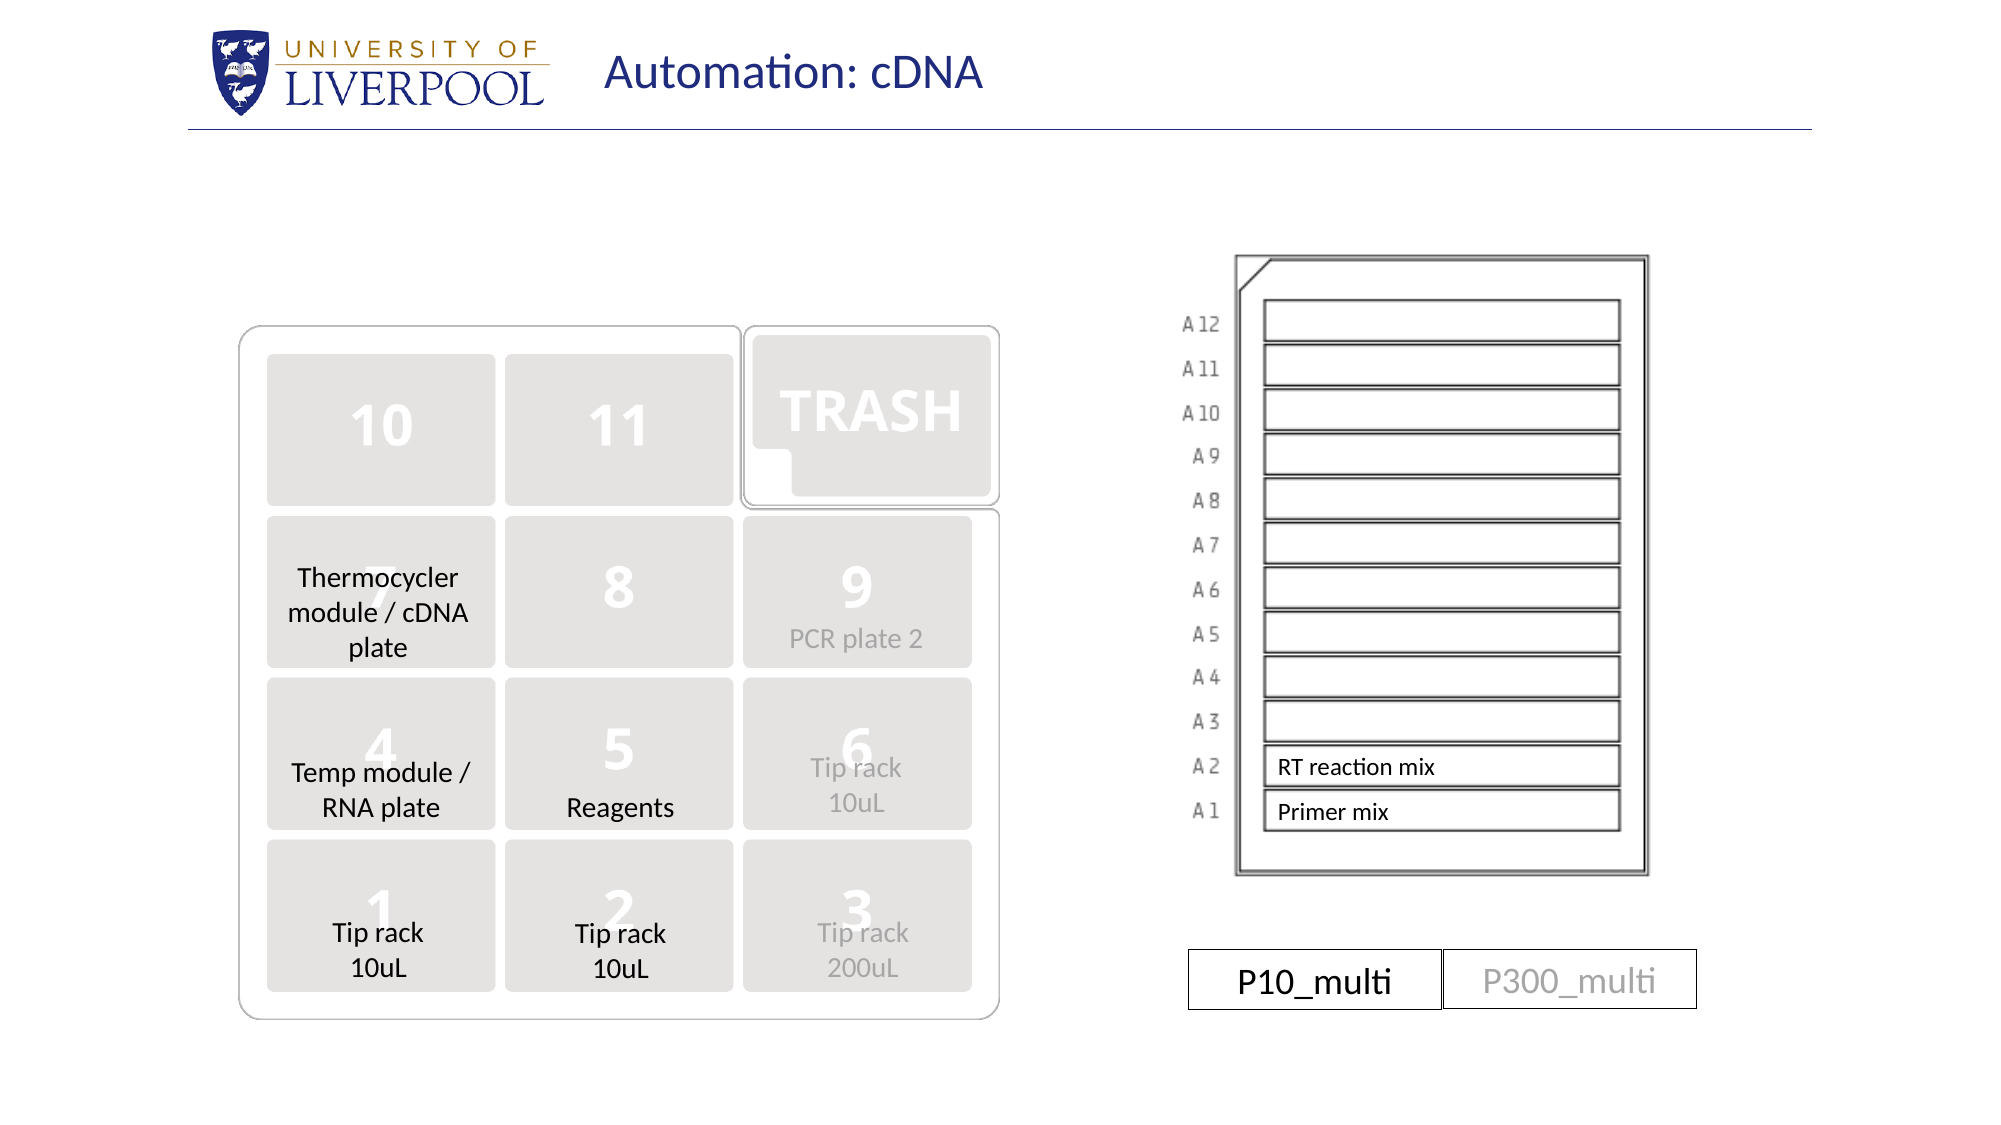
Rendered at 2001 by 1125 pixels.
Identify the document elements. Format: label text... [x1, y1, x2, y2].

text_box Automation: cDNA [589, 30, 1788, 106]
text_box P10_multi [1188, 949, 1442, 1010]
text_box P300_multi [1443, 949, 1697, 1009]
picture [212, 30, 550, 116]
picture [1144, 231, 1702, 916]
picture [238, 325, 1001, 1020]
